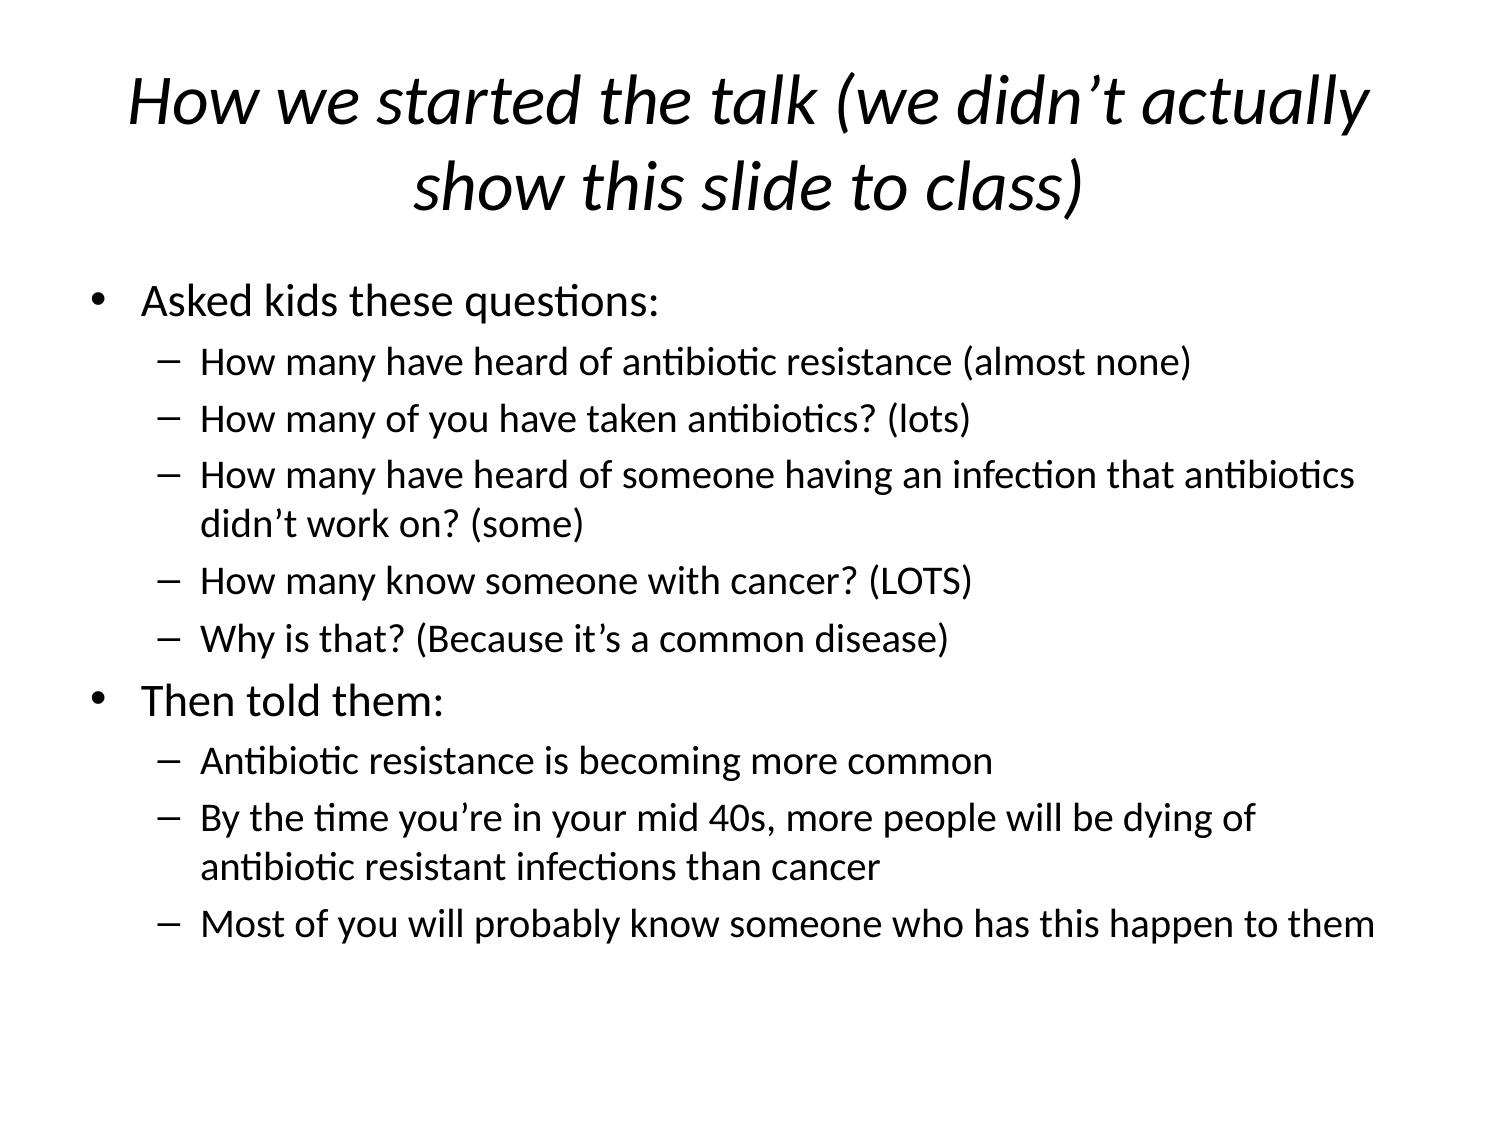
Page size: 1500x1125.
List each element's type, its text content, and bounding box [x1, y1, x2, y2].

list Asked kids these questions: How many have heard of antibiotic resistance (almost none) How many of you have taken antibiotics? (lots) How many have heard of someone having an infection that antibiotics didn’t work on? (some) How many know someone with cancer? (LOTS) Why is that? (Because it’s a common disease) Then told them: Antibiotic resistance is becoming more common By the time you’re in your mid 40s, more people will be dying of antibiotic resistant infections than cancer Most of you will probably know someone who has this happen to them [75, 262, 1425, 1005]
title How we started the talk (we didn’t actually show this slide to class) [75, 45, 1425, 233]
